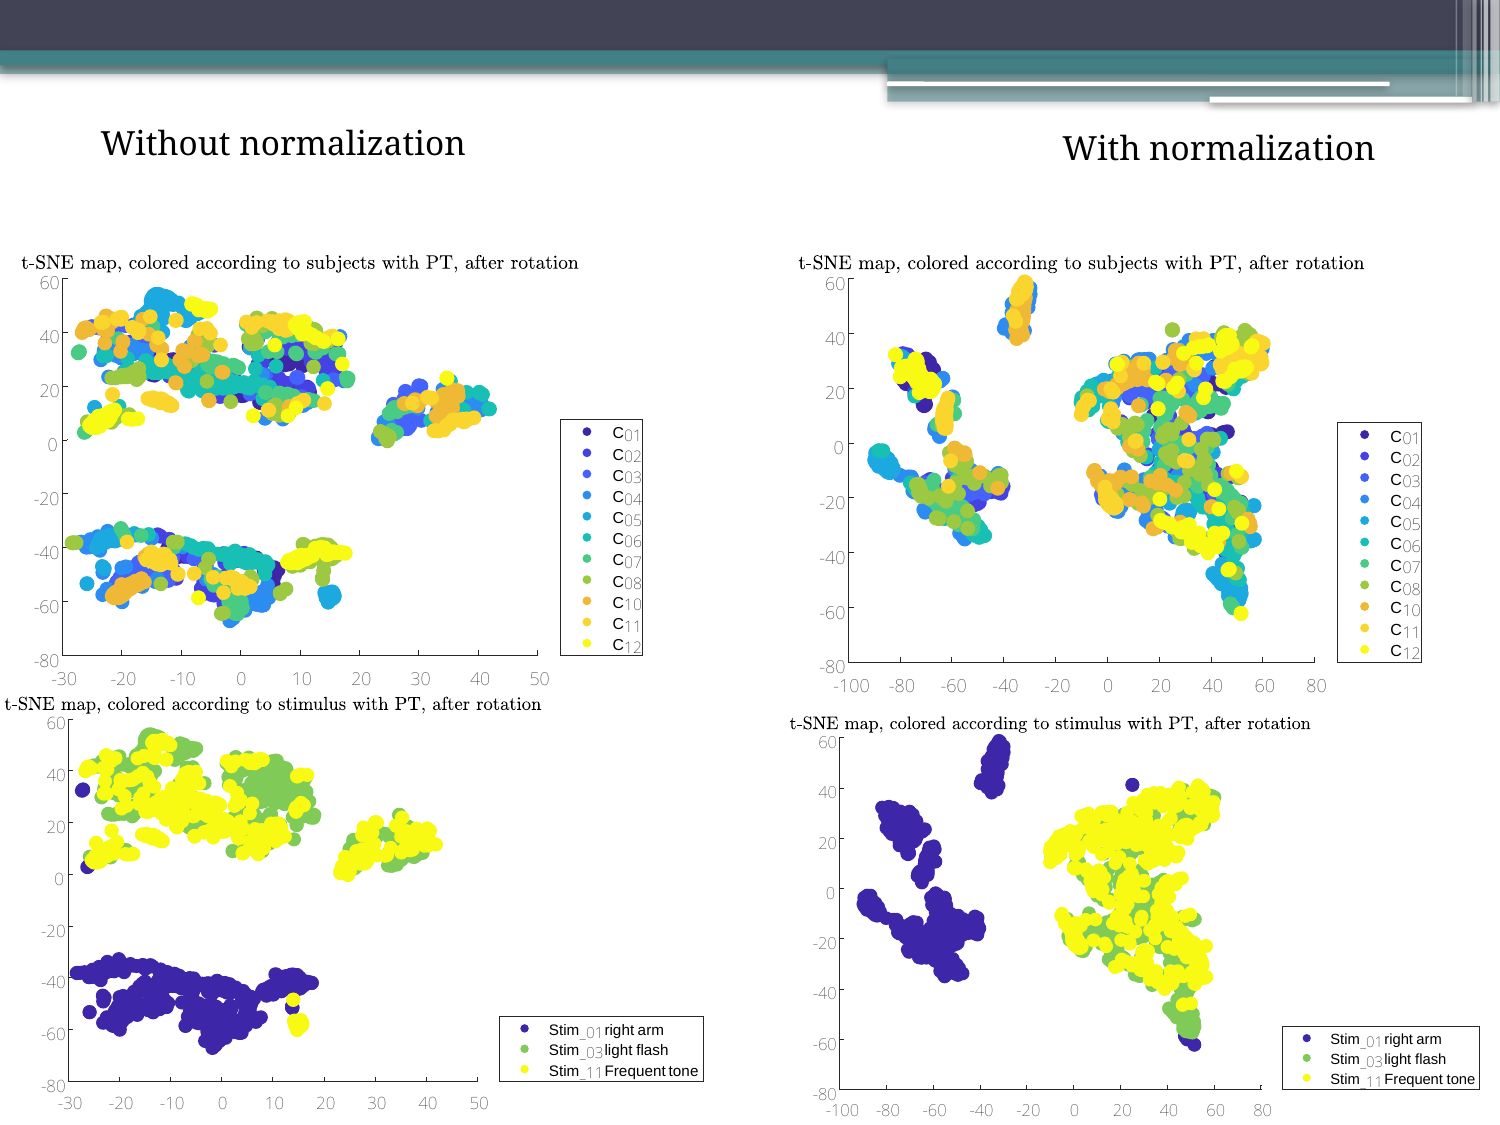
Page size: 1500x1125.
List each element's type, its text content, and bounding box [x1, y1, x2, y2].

picture [0, 243, 753, 1125]
text_box Without normalization [76, 115, 491, 170]
text_box With normalization [1012, 120, 1426, 175]
picture [768, 243, 1500, 1125]
